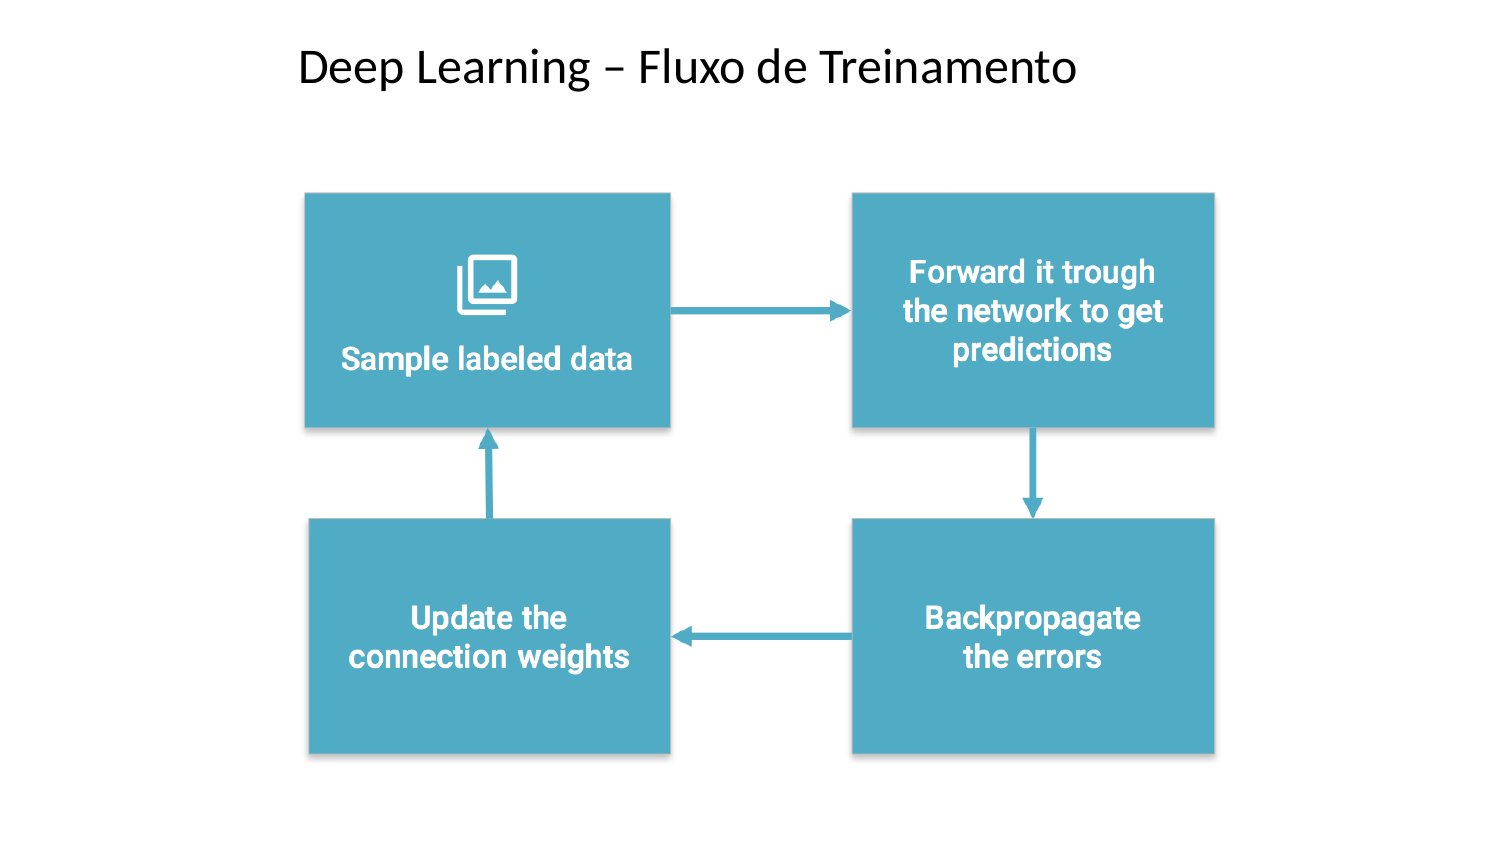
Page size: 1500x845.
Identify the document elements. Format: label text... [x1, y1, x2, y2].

title Deep Learning – Fluxo de Treinamento [253, 32, 1123, 95]
picture [279, 173, 1235, 776]
